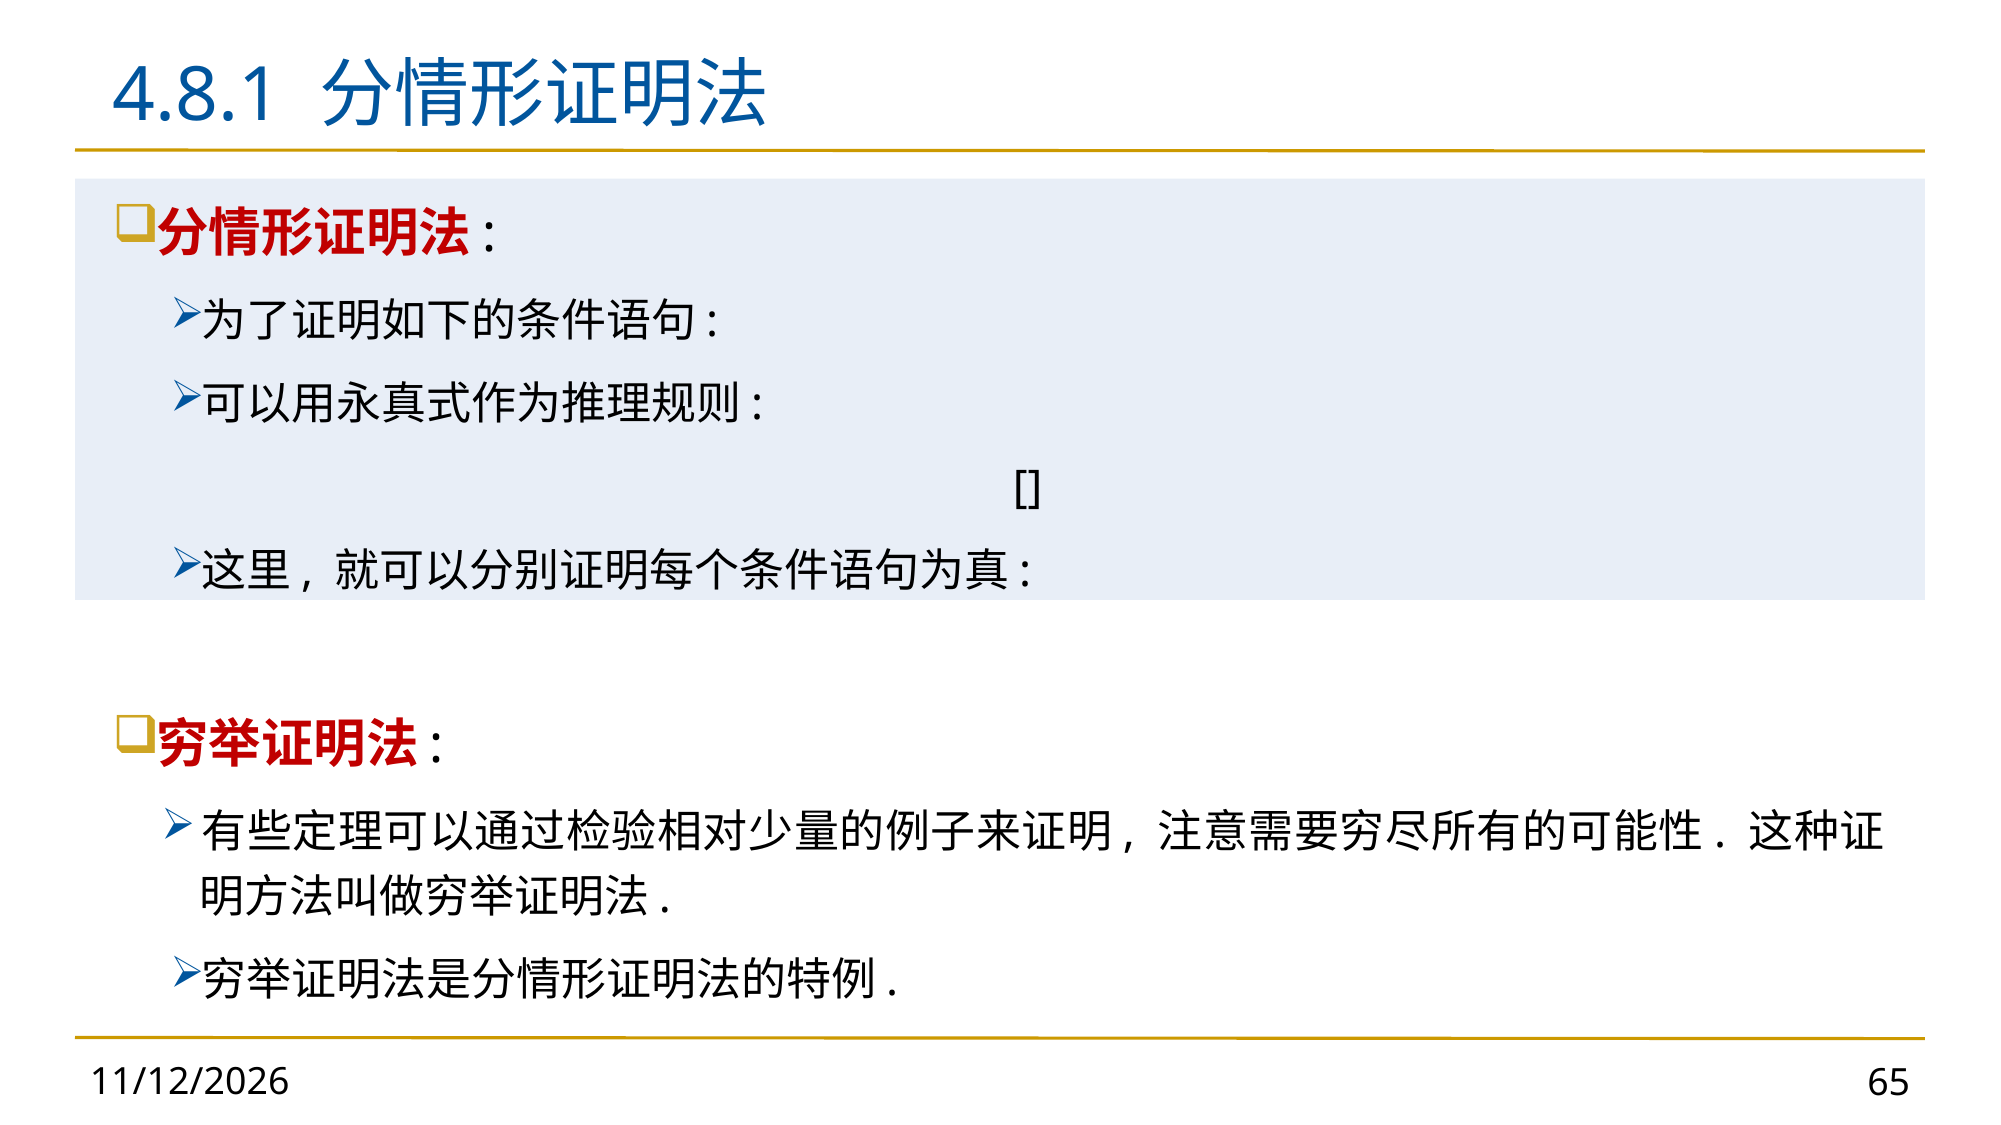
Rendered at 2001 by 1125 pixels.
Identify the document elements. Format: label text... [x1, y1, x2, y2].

text_box [74, 178, 1926, 601]
title 4.8.1 分情形证明法 [97, 44, 1900, 149]
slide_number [75, 1050, 550, 1111]
slide_number 65 [1325, 1050, 1925, 1111]
